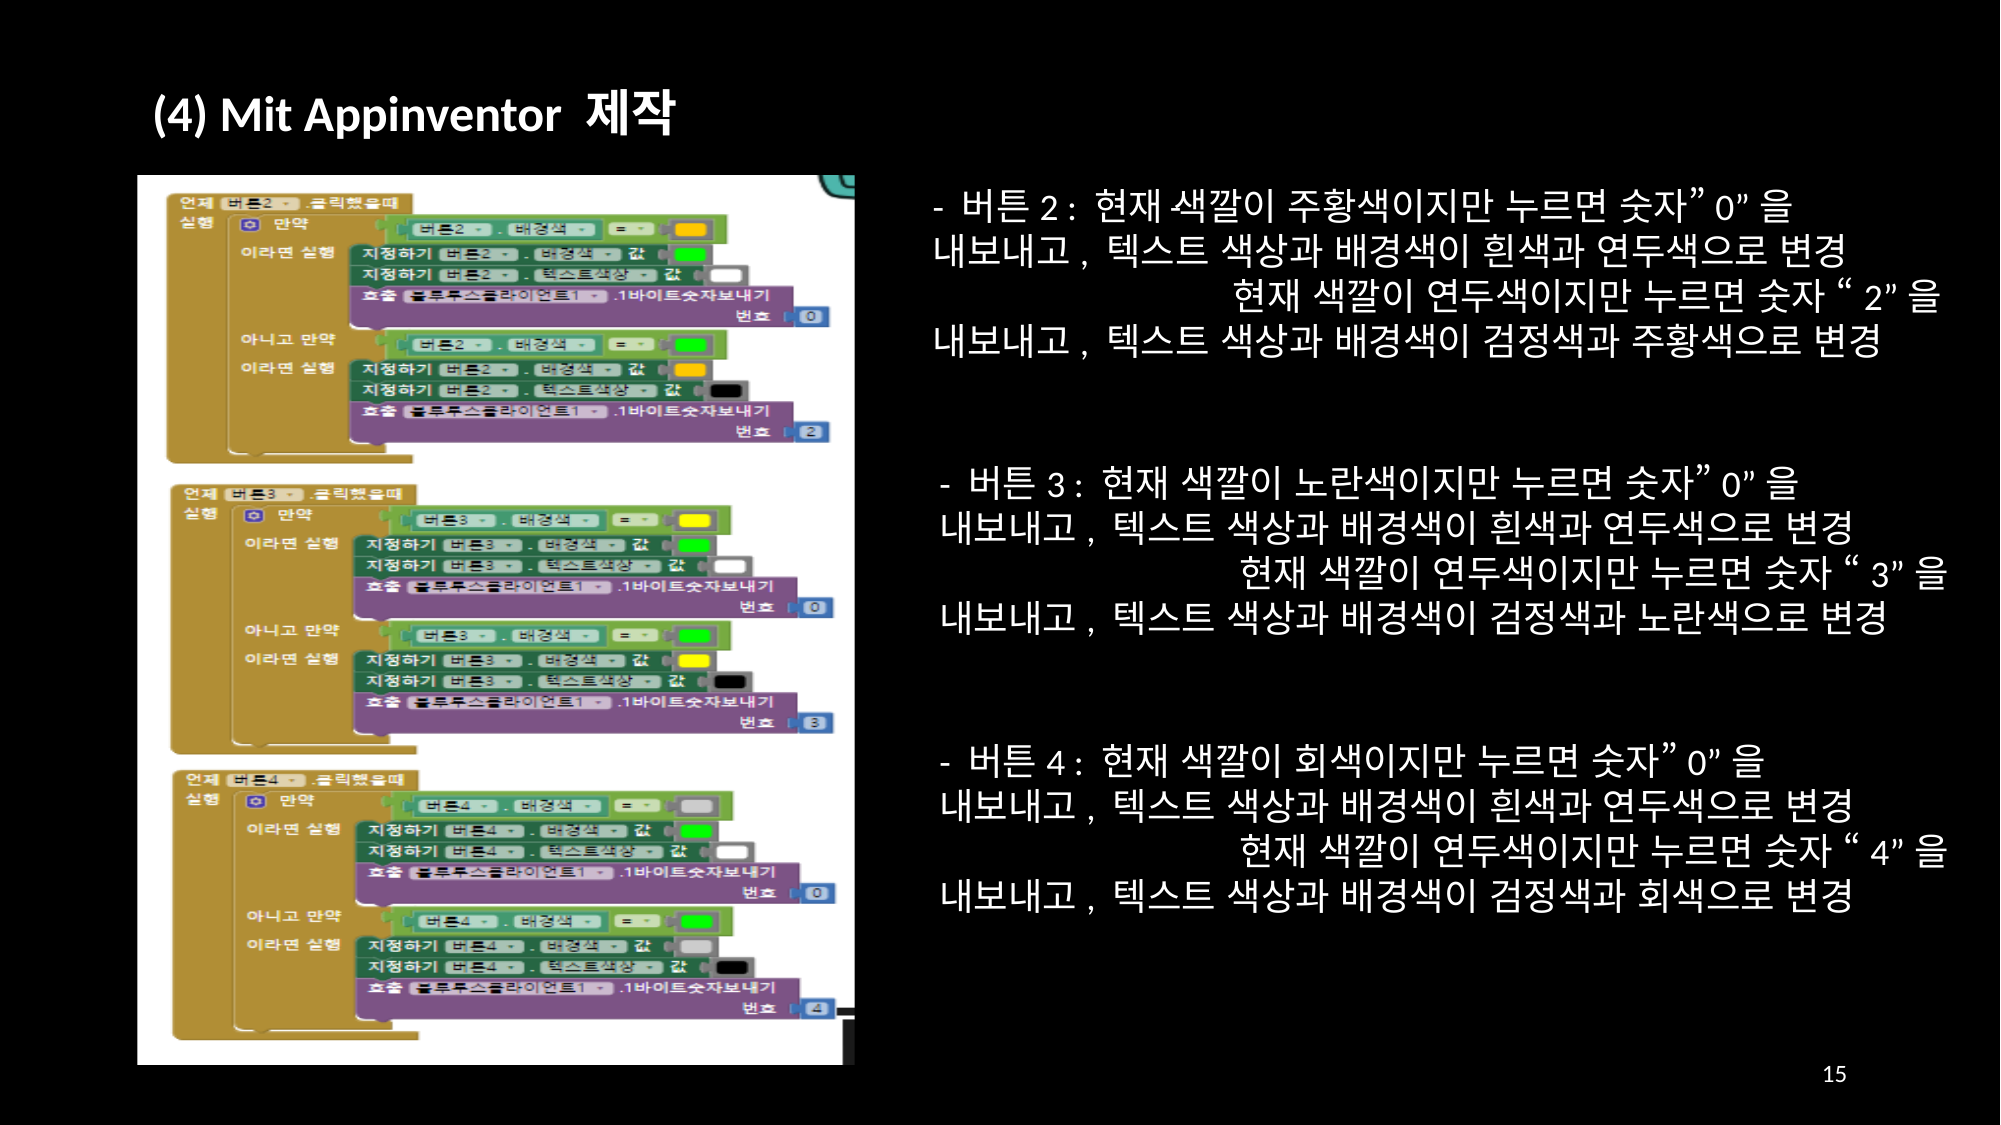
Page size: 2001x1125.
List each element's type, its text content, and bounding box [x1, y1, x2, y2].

slide_number 15 [1412, 1042, 1863, 1103]
text_box (4) Mit Appinventor 제작 [137, 73, 815, 149]
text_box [923, 175, 1969, 928]
picture [137, 175, 855, 1065]
